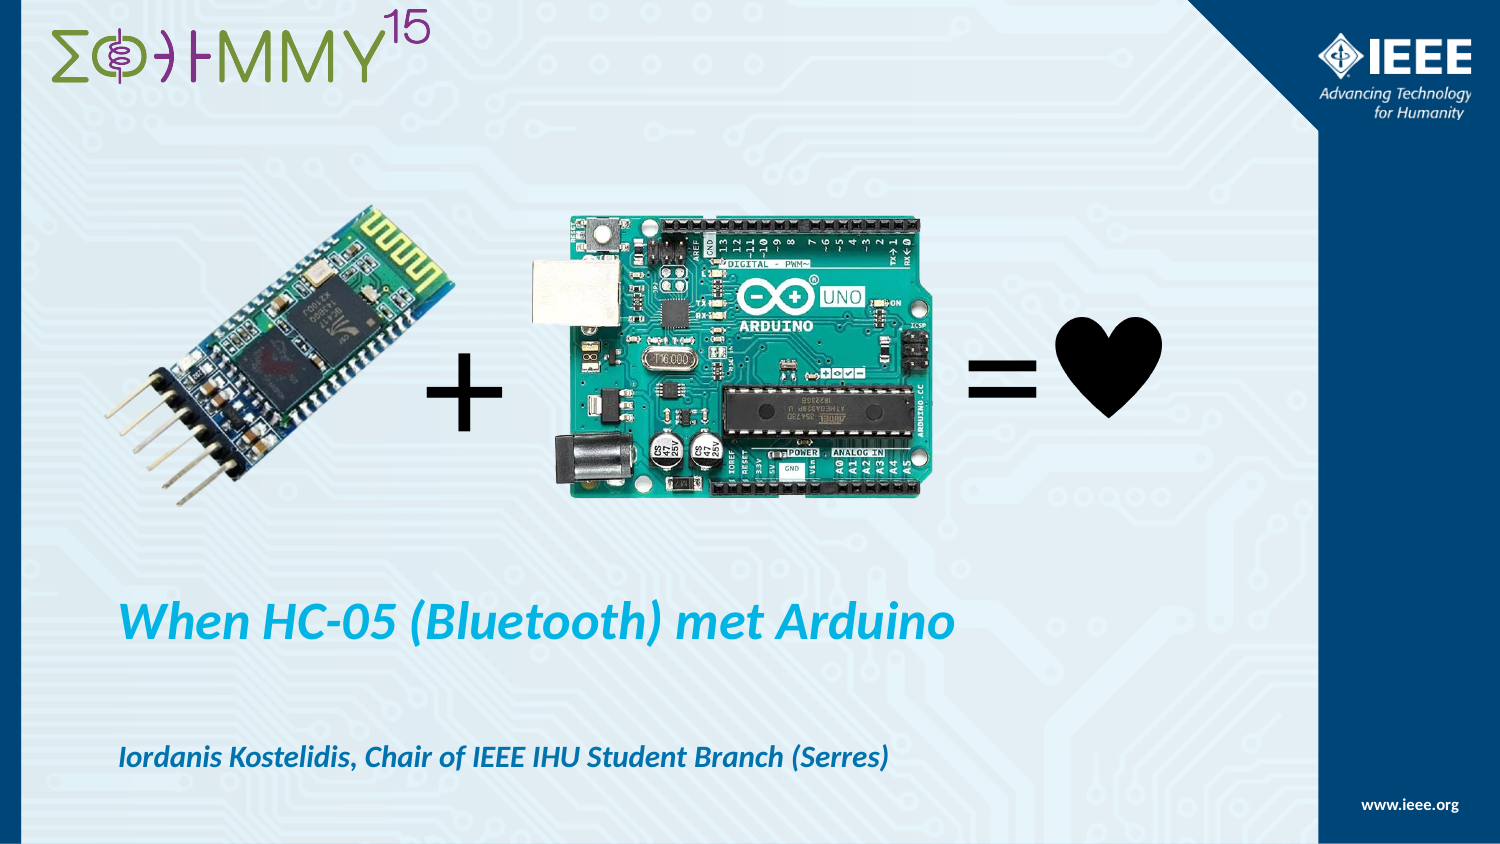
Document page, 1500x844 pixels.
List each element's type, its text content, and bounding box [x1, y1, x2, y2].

list Iordanis Kostelidis, Chair of IEEE IHU Student Branch (Serres) [103, 733, 1235, 783]
text_box = [946, 258, 1068, 474]
picture [102, 204, 456, 508]
picture [1033, 292, 1184, 443]
text_box + [456, 271, 530, 486]
picture [530, 213, 933, 499]
picture [7, 9, 430, 84]
subtitle When HC-05 (Bluetooth) met Arduino [102, 585, 1235, 734]
